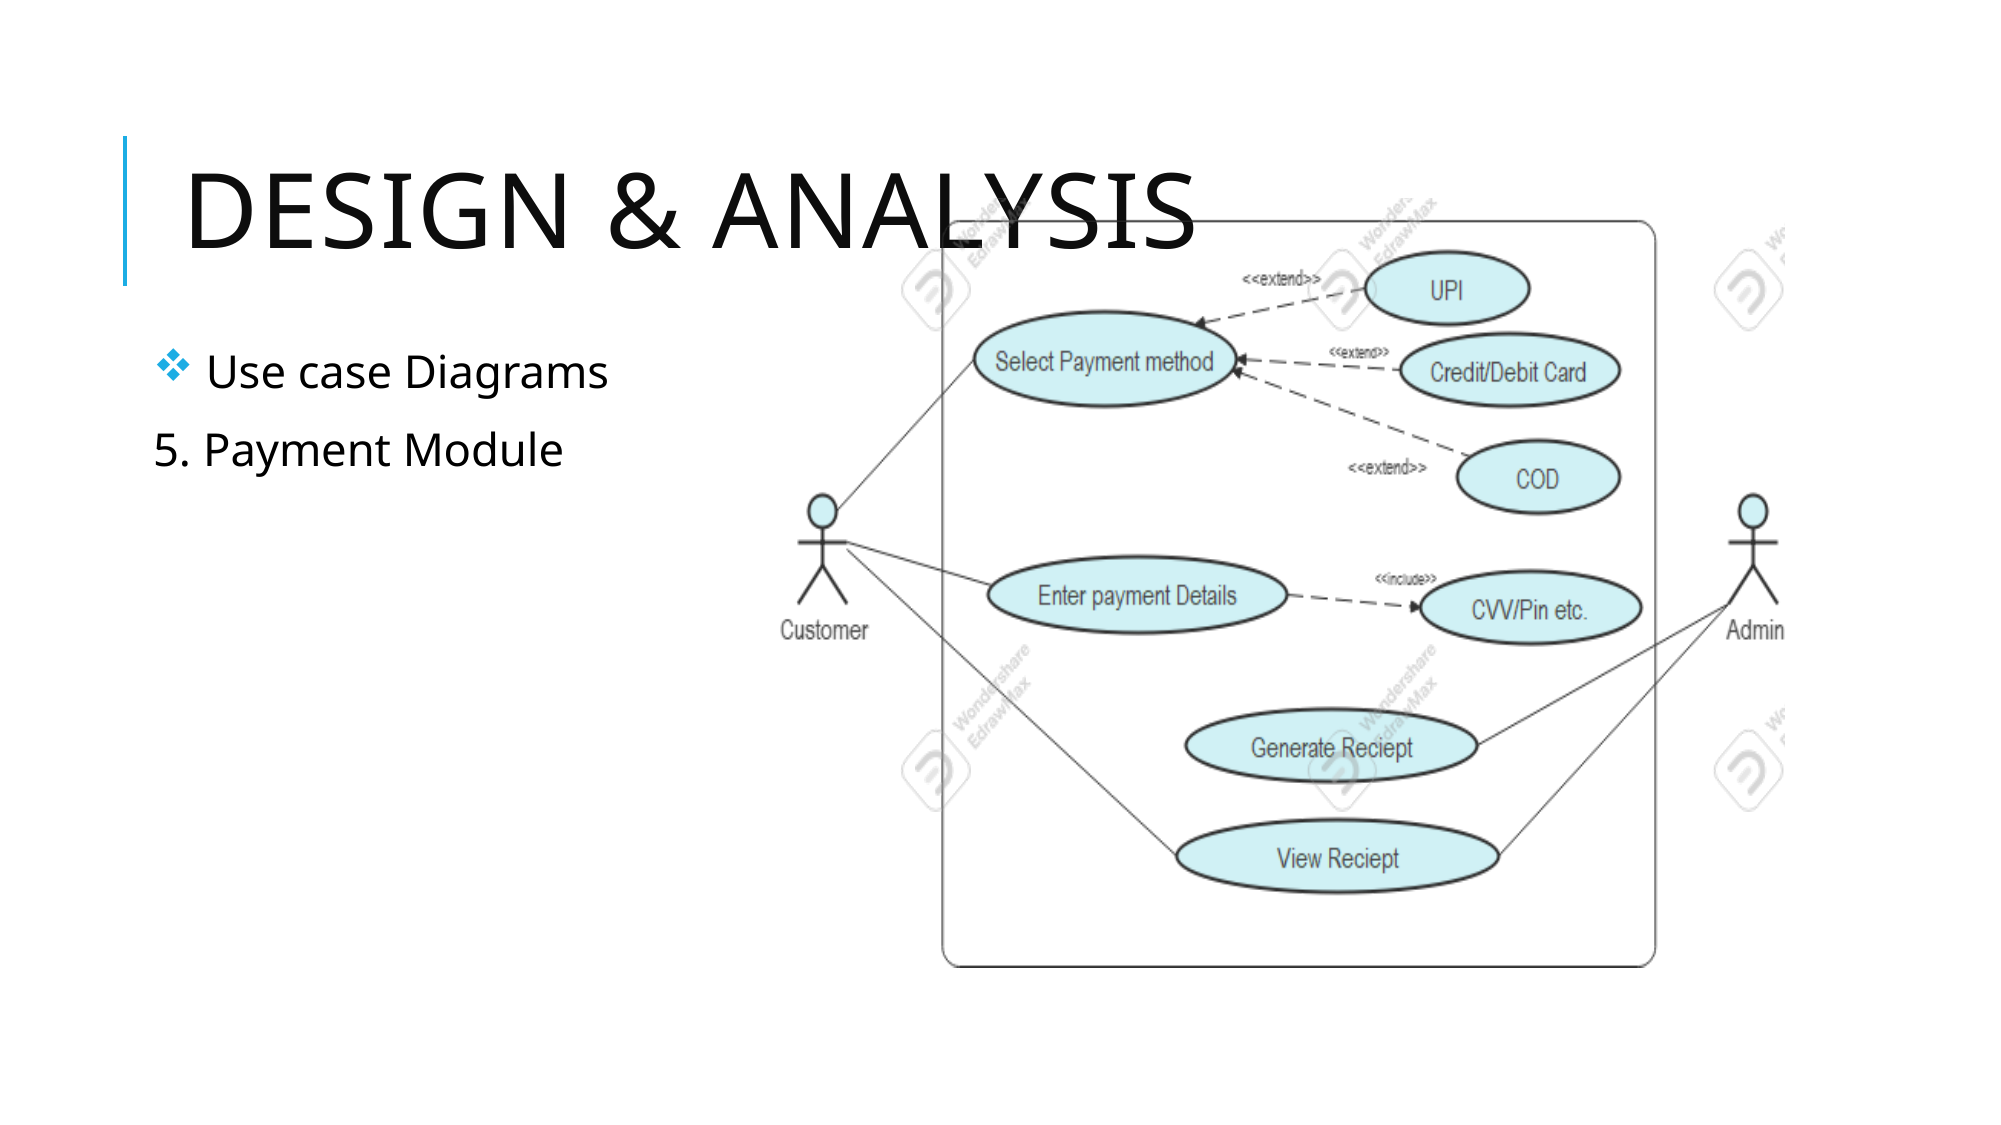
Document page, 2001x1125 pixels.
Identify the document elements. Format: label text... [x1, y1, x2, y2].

picture [773, 197, 1786, 968]
title Design & Analysis [168, 96, 1763, 342]
list Use case Diagrams 5. Payment Module [145, 341, 686, 485]
